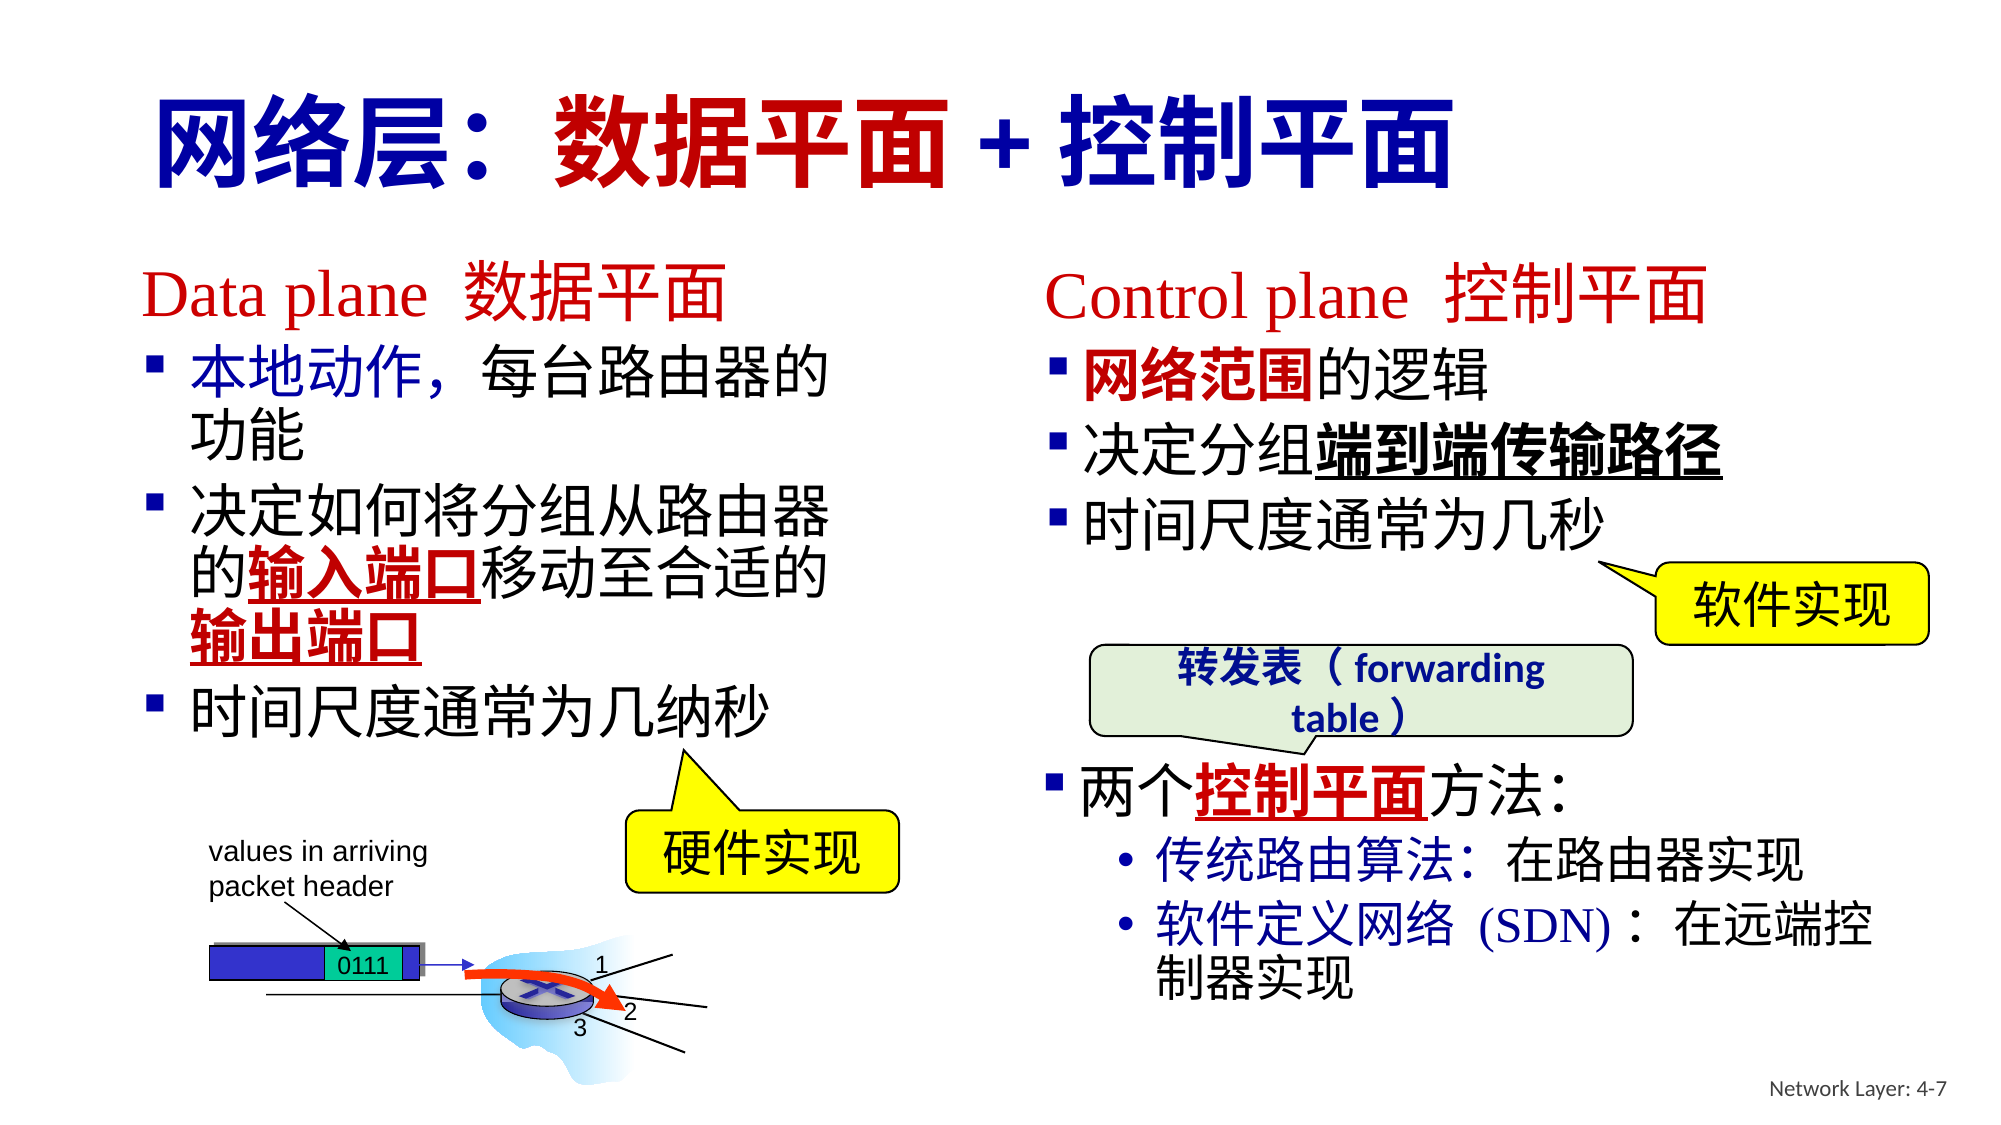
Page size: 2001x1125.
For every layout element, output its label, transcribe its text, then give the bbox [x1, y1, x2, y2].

text_box 软件实现 [1597, 560, 1930, 646]
title 网络层：数据平面+控制平面 [137, 74, 1863, 221]
list Data plane 数据平面 本地动作，每台路由器的功能 决定如何将分组从路由器的输入端口移动至合适的输出端口 时间尺度通常为几纳秒 [126, 251, 885, 966]
text_box 两个控制平面方法： 传统路由算法：在路由器实现 软件定义网络 (SDN)：在远端控制器实现 [1026, 754, 1929, 1099]
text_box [193, 824, 792, 1085]
text_box 硬件实现 [624, 747, 901, 894]
slide_number Network Layer: 4-7 [1512, 1056, 1963, 1117]
list Control plane 控制平面 网络范围的逻辑 决定分组端到端传输路径 时间尺度通常为几秒 [1029, 253, 1933, 1011]
text_box 转发表（forwarding table） [1088, 643, 1634, 756]
